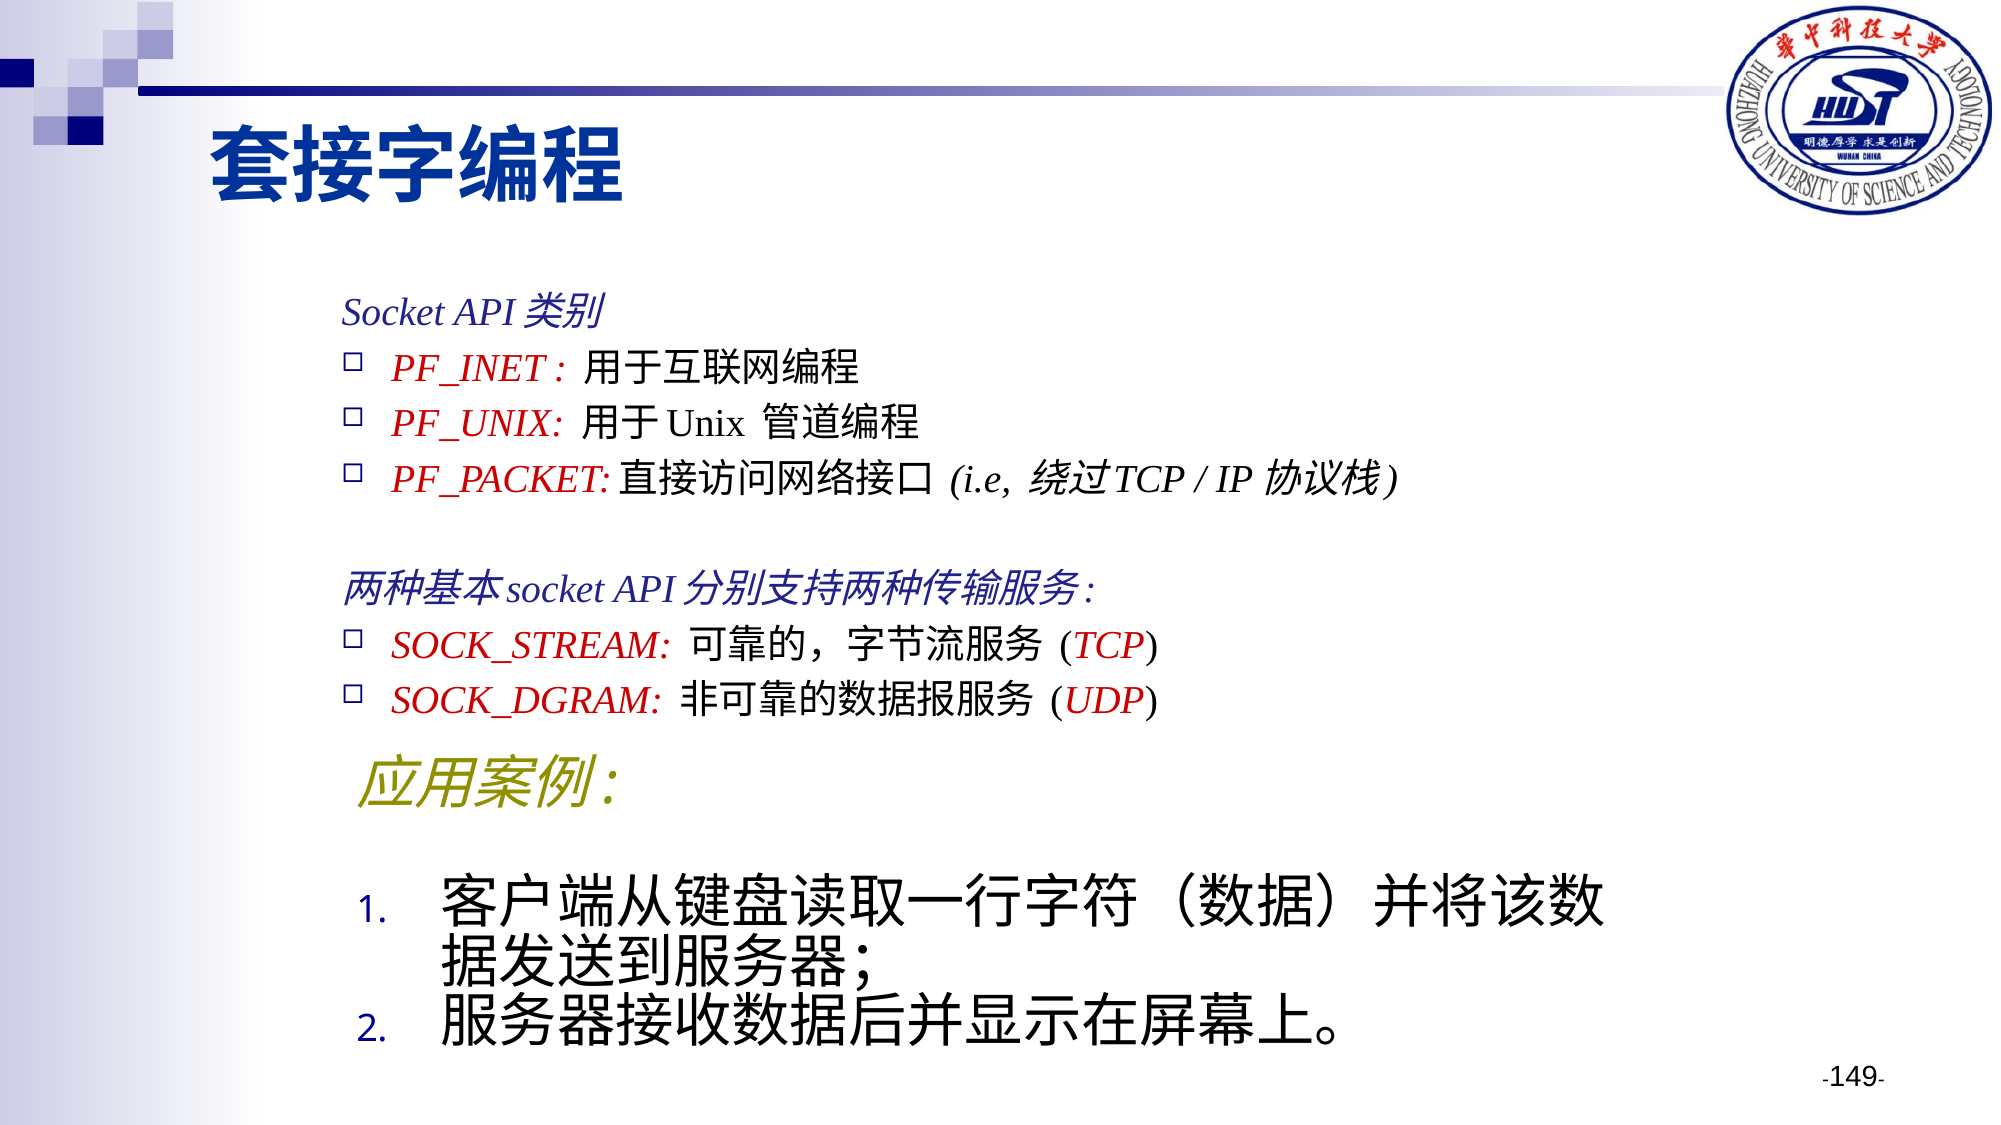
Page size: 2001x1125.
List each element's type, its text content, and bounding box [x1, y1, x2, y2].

title 套接字编程 [193, 101, 997, 223]
picture [1724, 1, 1993, 219]
list Socket API类别 PF_INET : 用于互联网编程 PF_UNIX: 用于Unix 管道编程 PF_PACKET:直接访问网络接口 (i.e, 绕过TCP / IP协议栈) 两种基本socket API分别支持两种传输服务: SOCK_STREAM: 可靠的，字节流服务 (TCP) SOCK_DGRAM: 非可靠的数据报服务 (UDP) [326, 278, 1643, 731]
text_box 应用案例: 客户端从键盘读取一行字符（数据）并将该数据发送到服务器； 服务器接收数据后并显示在屏幕上。 [341, 748, 1658, 1083]
slide_number -149- [1433, 1024, 1901, 1101]
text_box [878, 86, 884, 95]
